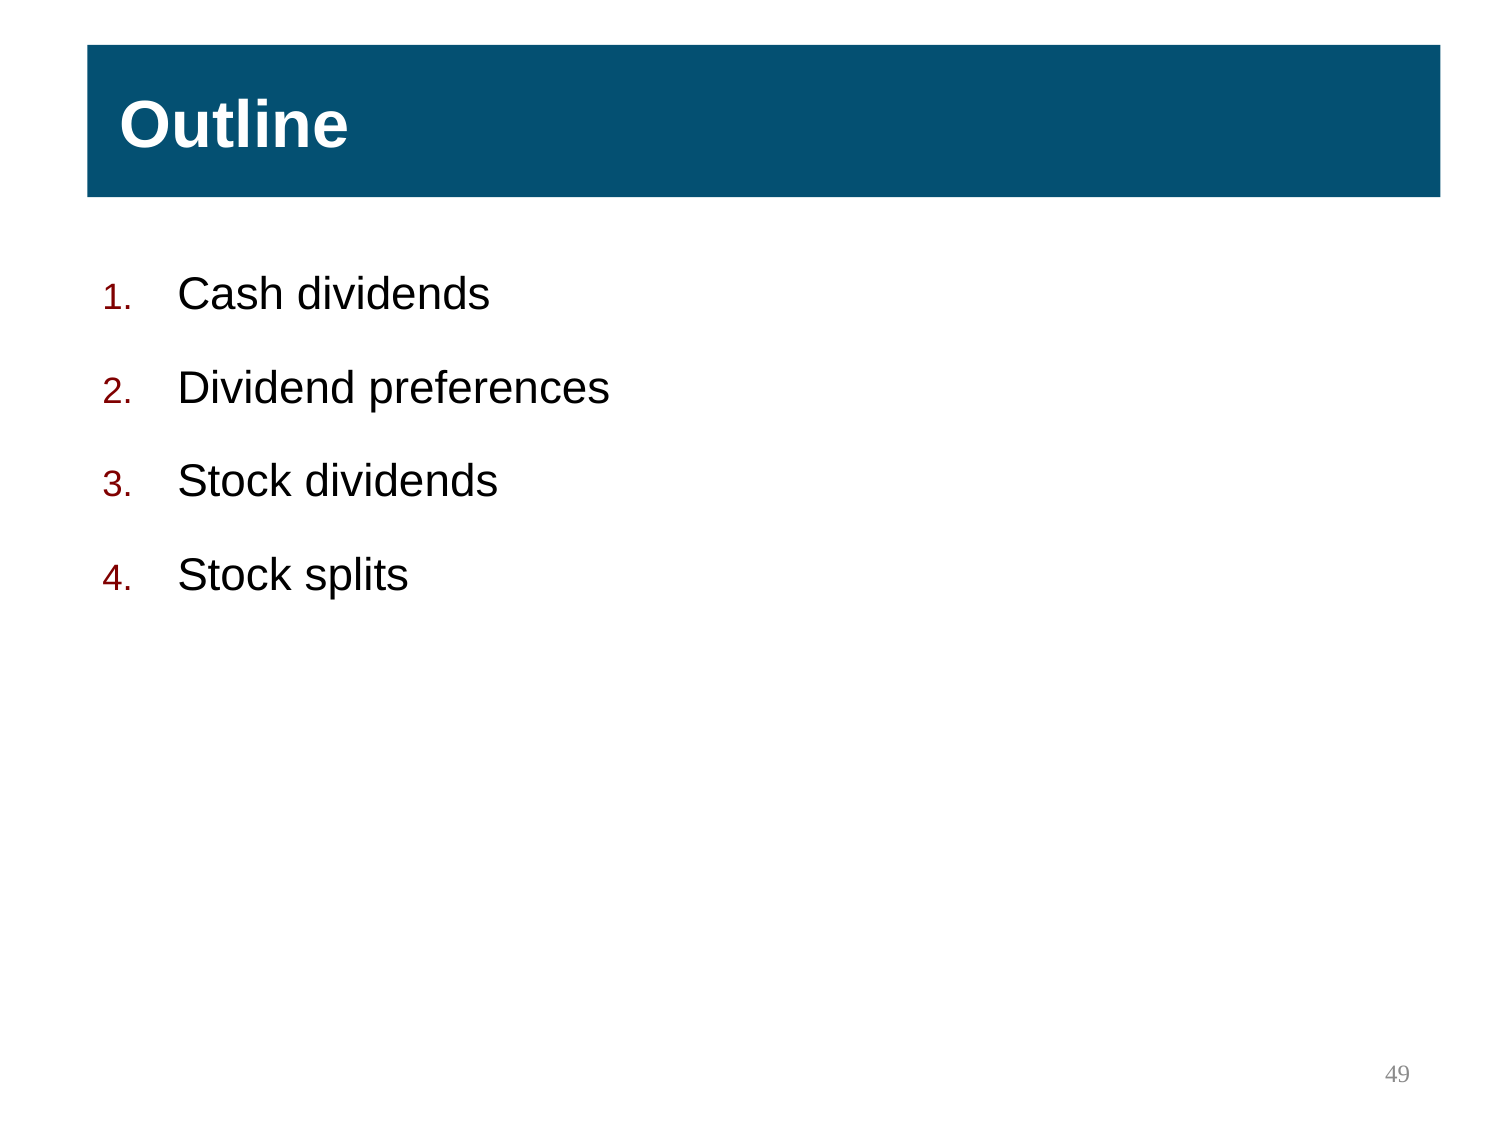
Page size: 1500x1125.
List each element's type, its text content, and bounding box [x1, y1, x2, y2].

slide_number 49 [1074, 1042, 1425, 1103]
text_box Outline [87, 44, 1441, 198]
text_box Cash dividends Dividend preferences Stock dividends Stock splits [87, 242, 1363, 608]
